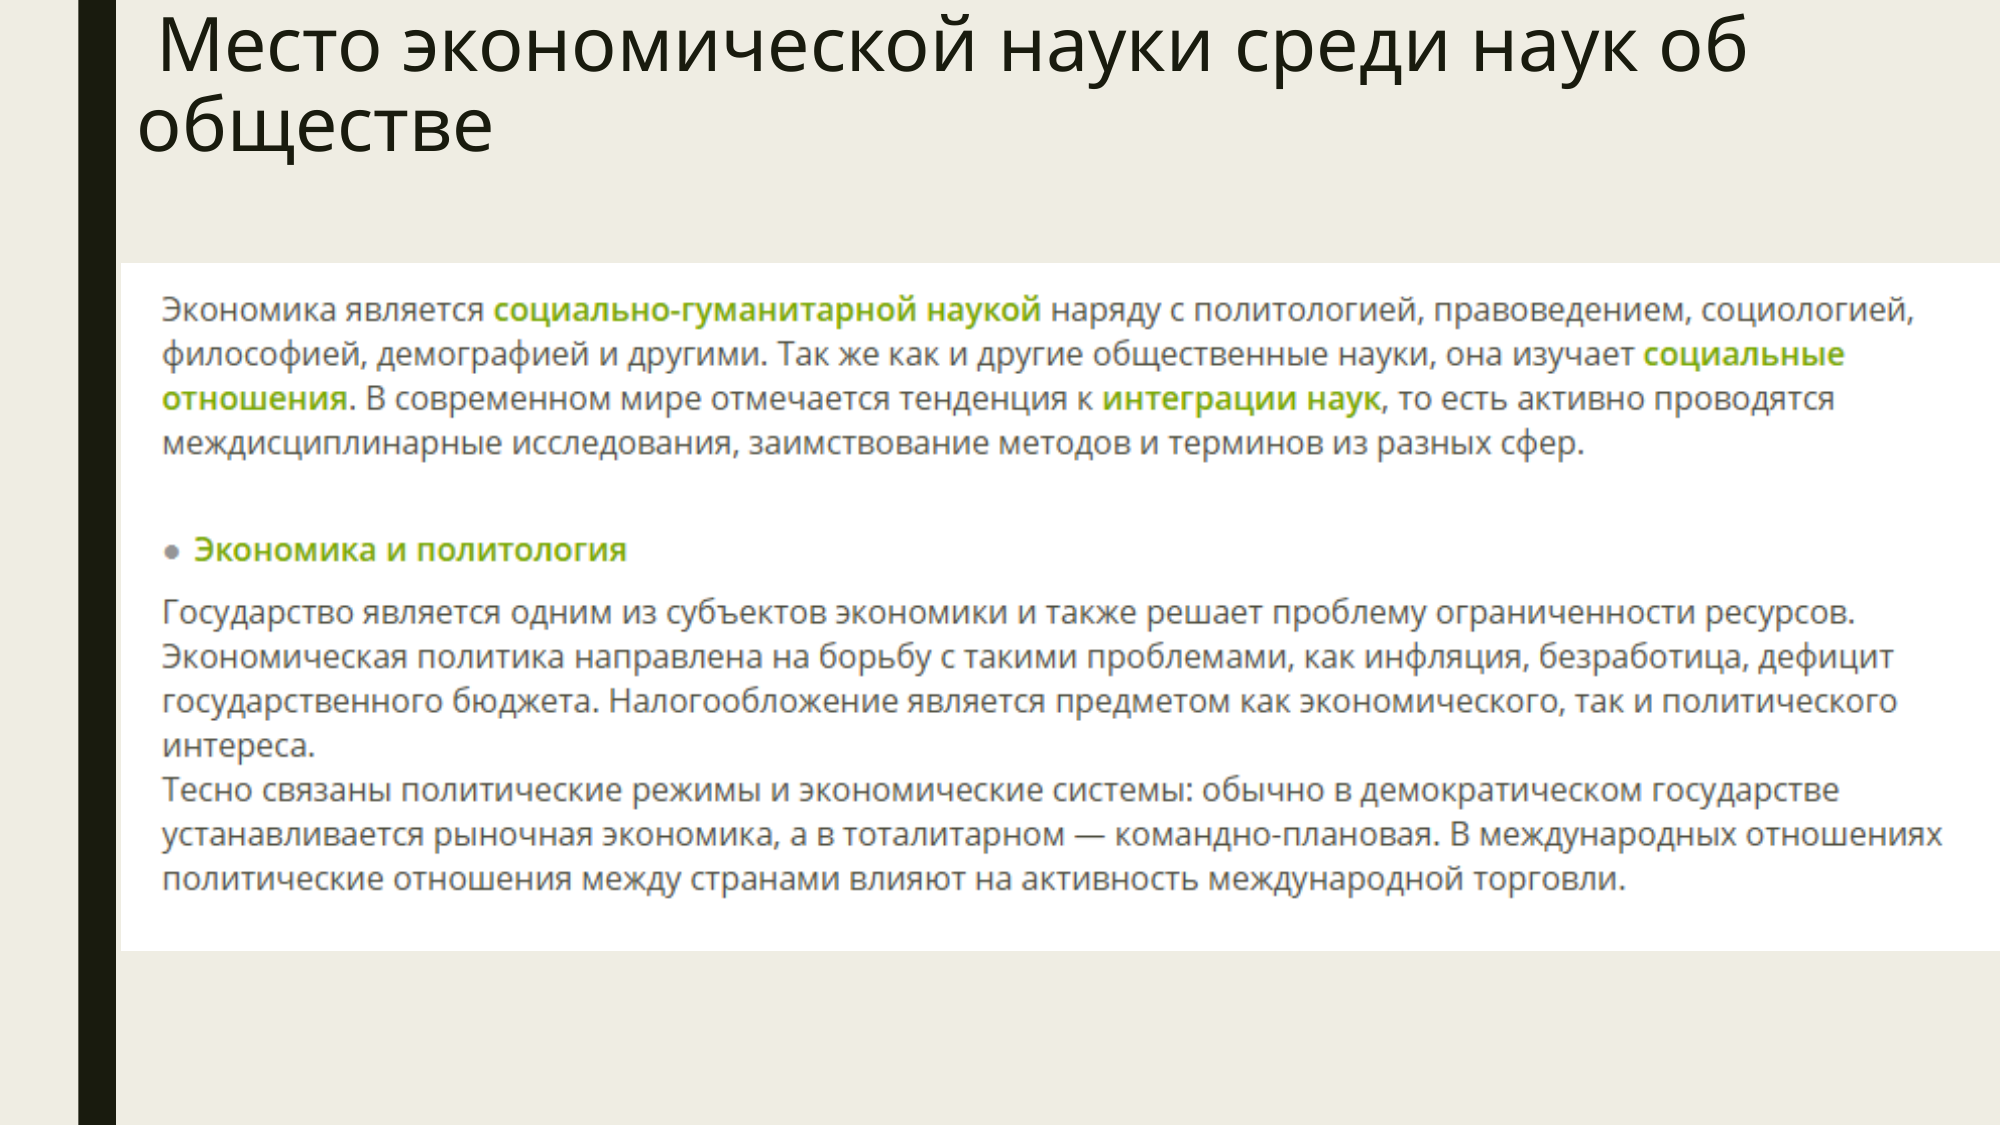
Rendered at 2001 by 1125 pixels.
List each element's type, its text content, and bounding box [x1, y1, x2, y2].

picture [121, 263, 2000, 951]
title Место экономической науки среди наук об обществе [121, 0, 2000, 177]
